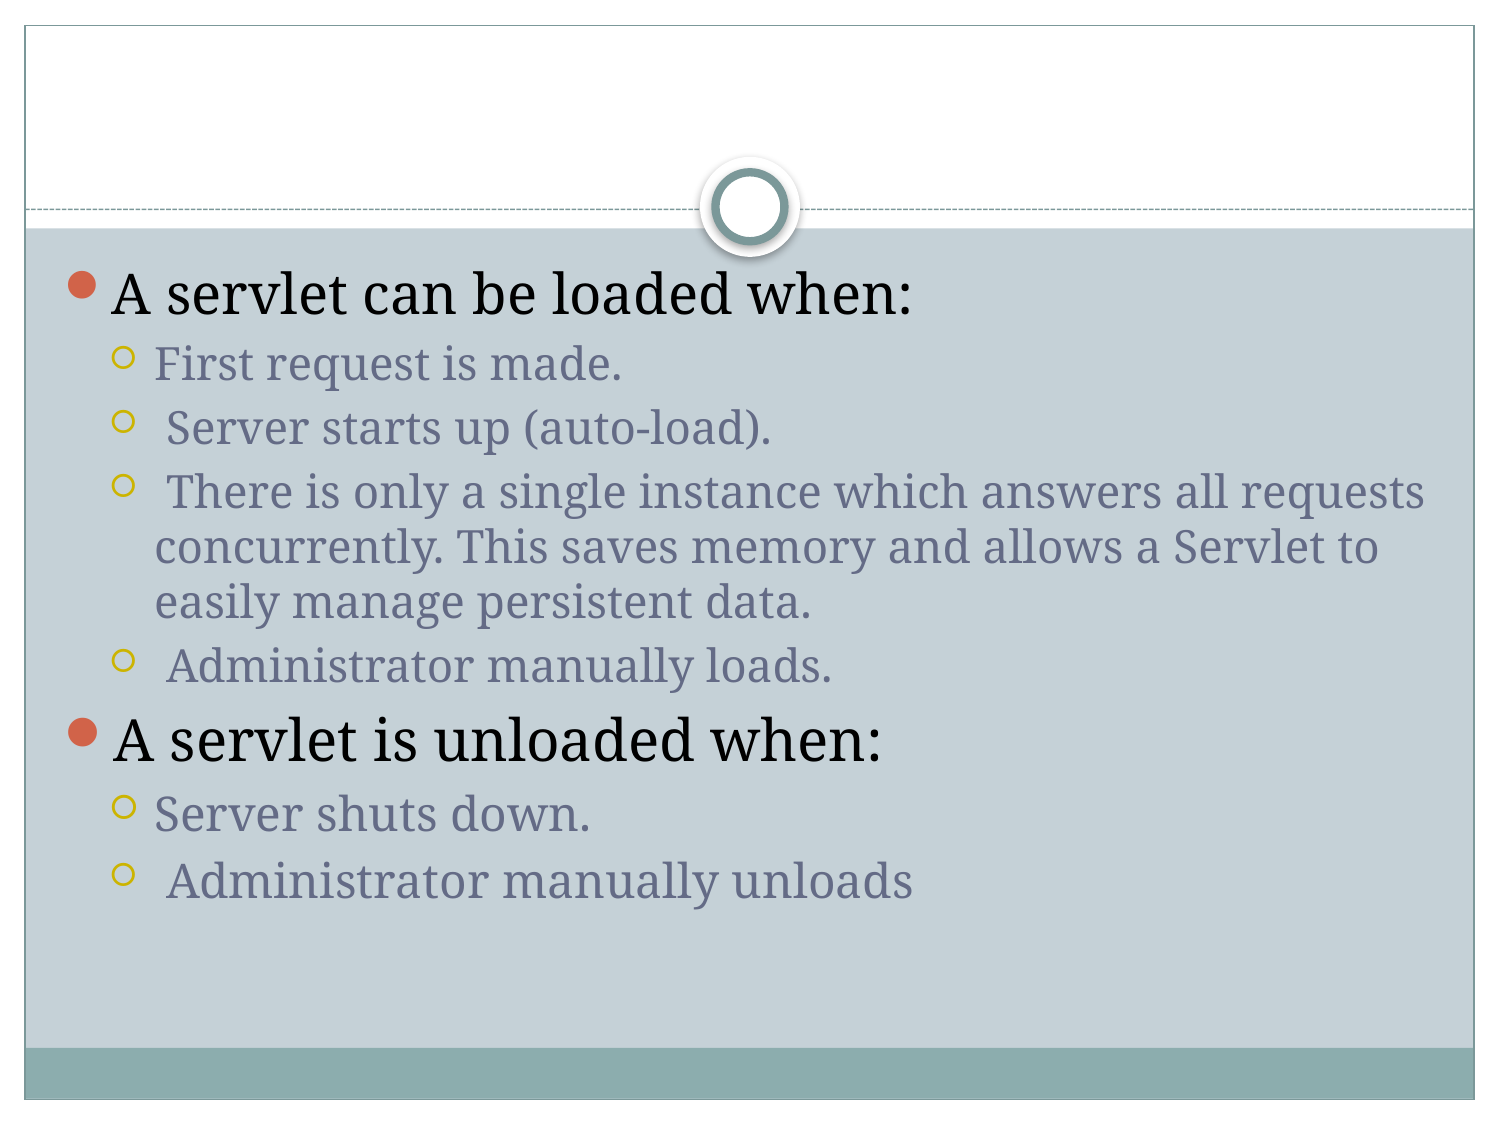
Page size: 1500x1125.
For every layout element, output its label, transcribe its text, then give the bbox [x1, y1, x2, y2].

list A servlet can be loaded when: First request is made. Server starts up (auto-load). There is only a single instance which answers all requests concurrently. This saves memory and allows a Servlet to easily manage persistent data. Administrator manually loads. A servlet is unloaded when: Server shuts down. Administrator manually unloads [49, 250, 1445, 1001]
